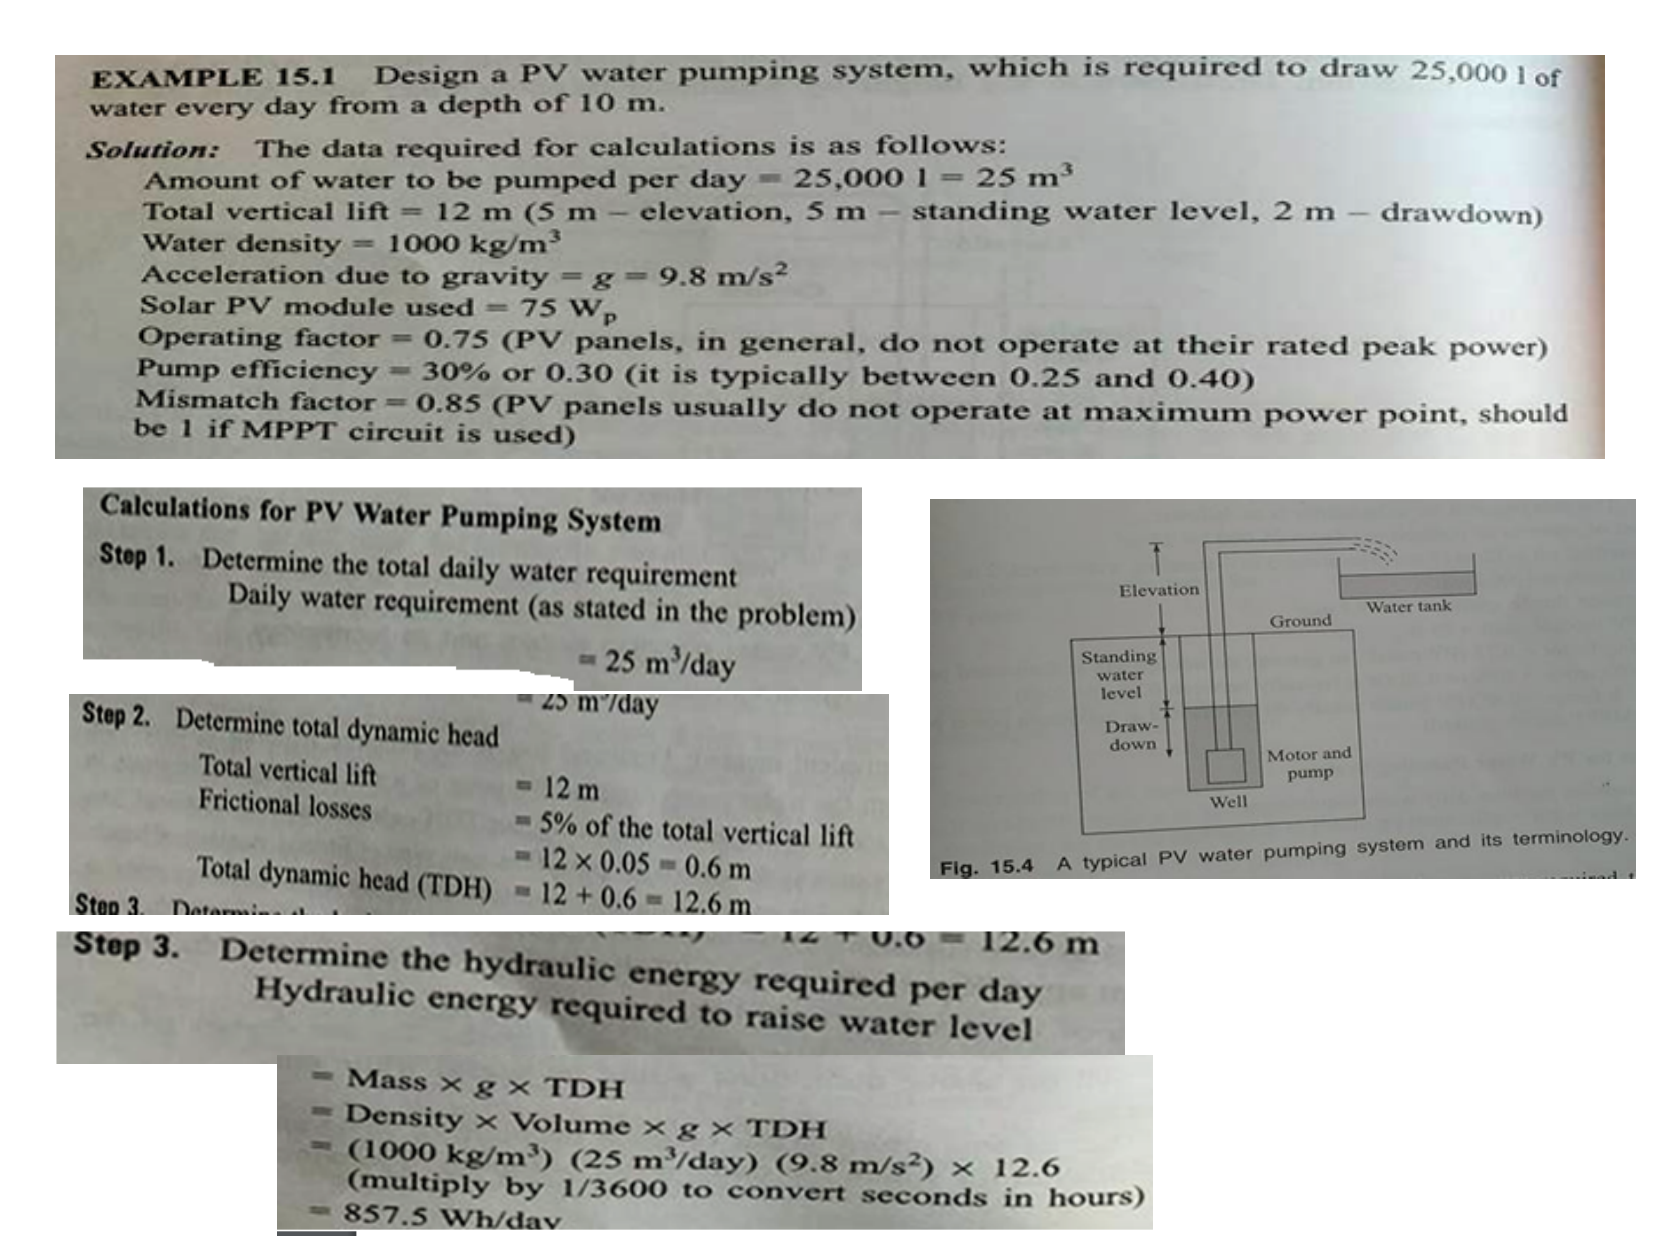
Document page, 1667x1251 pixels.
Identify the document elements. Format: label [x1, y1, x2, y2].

picture [930, 499, 1636, 879]
picture [83, 486, 862, 691]
picture [55, 55, 1605, 459]
picture [69, 694, 889, 915]
picture [55, 930, 1153, 1237]
